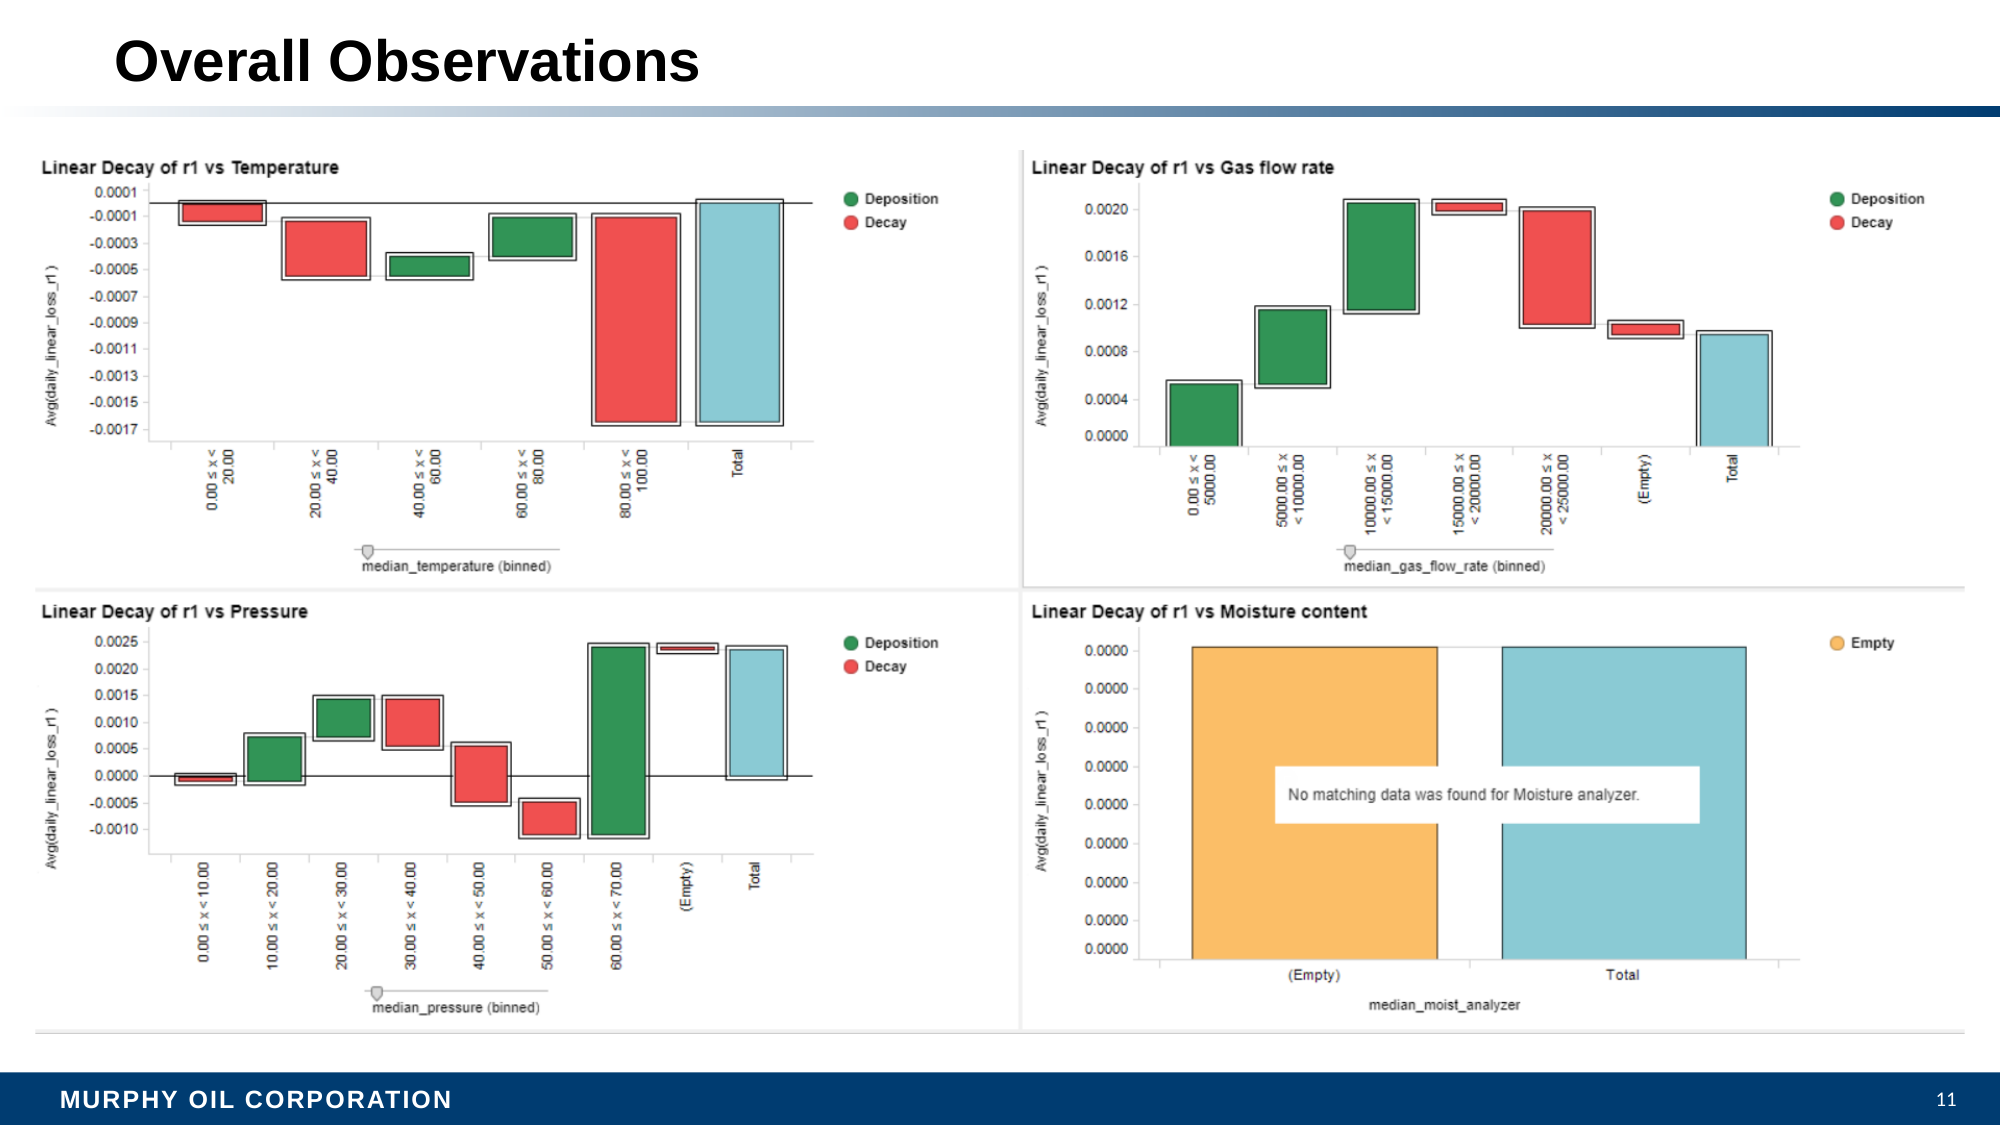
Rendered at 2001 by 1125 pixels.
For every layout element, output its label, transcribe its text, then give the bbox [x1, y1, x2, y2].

title Overall Observations [99, 0, 1900, 117]
picture [35, 149, 1965, 1034]
